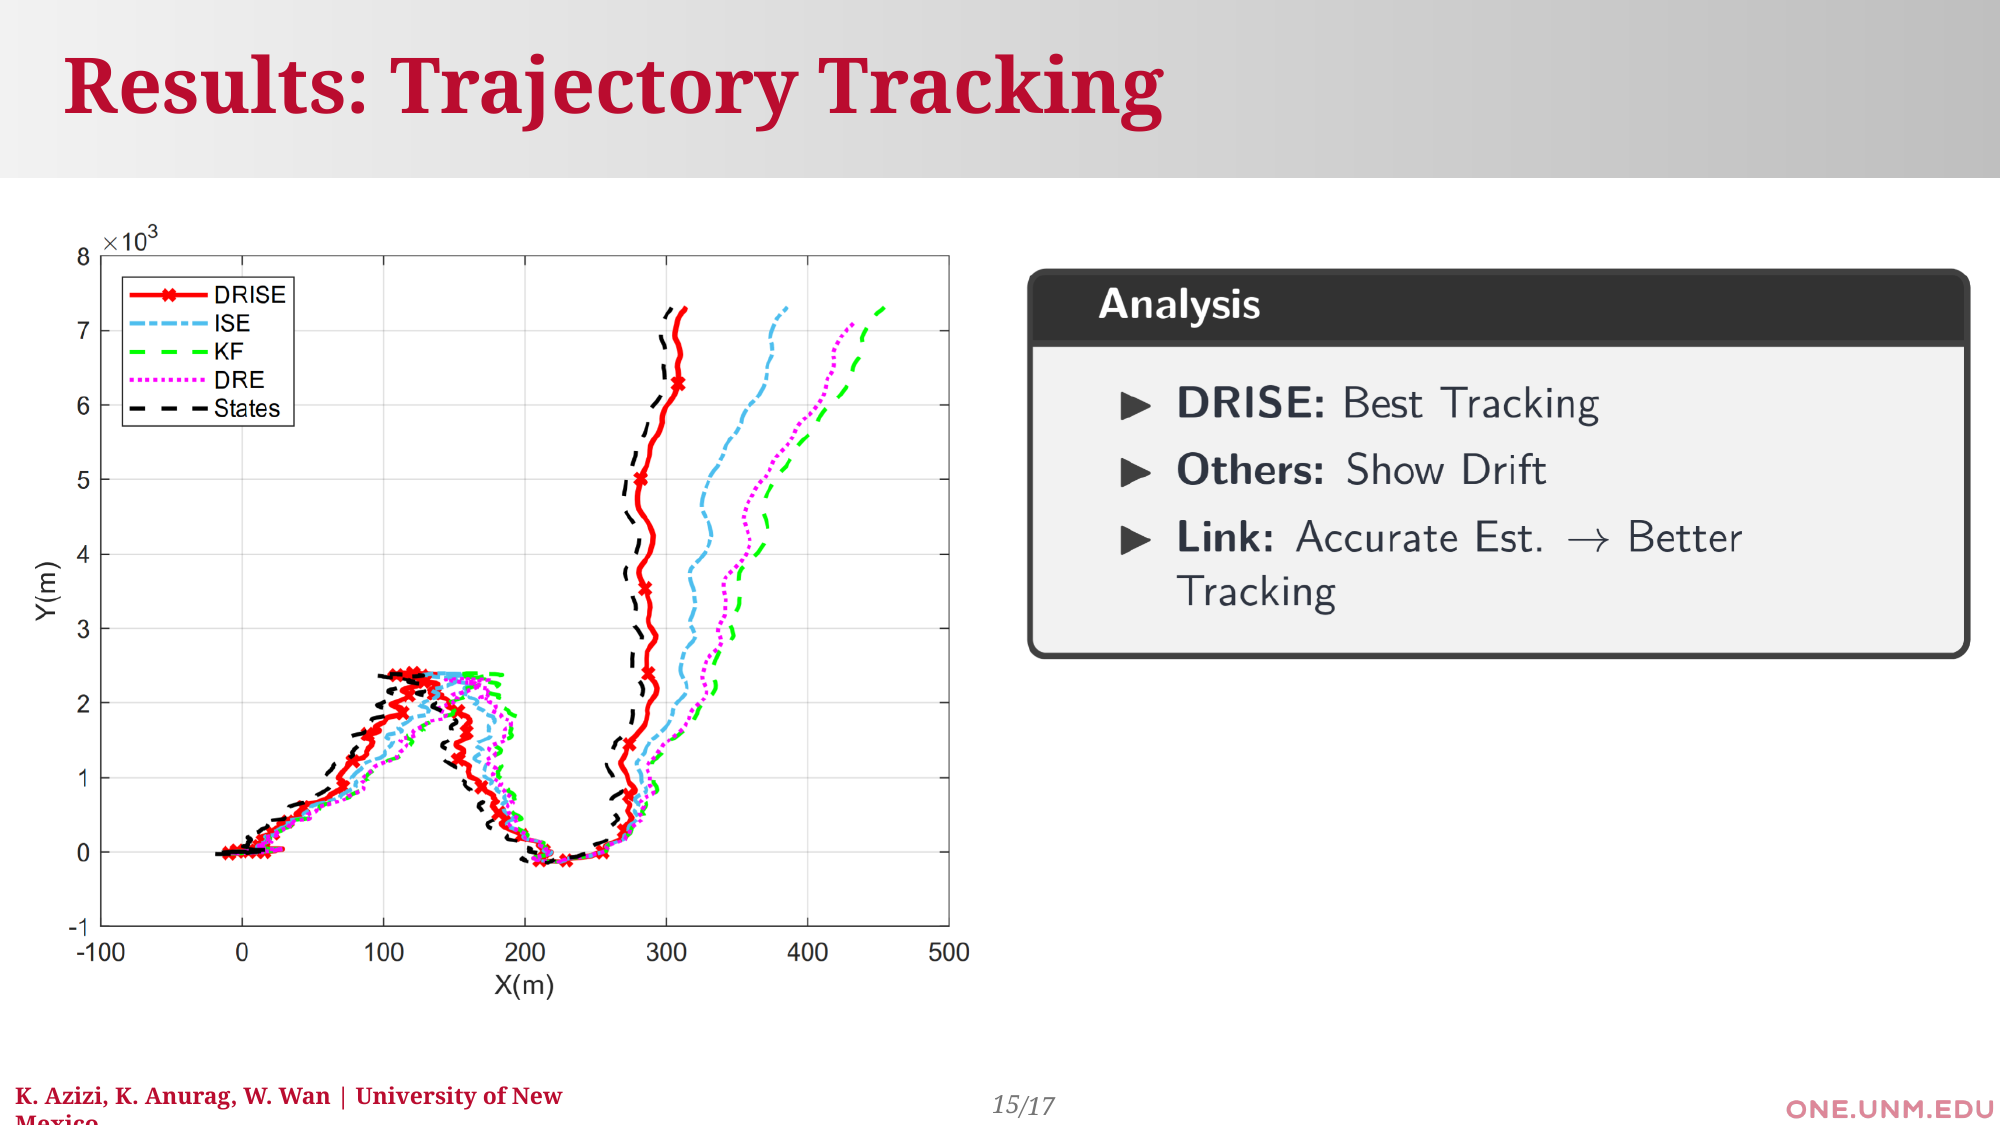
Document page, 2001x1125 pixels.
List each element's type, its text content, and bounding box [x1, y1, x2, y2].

slide_number ‹#› [942, 1086, 1020, 1125]
picture [24, 214, 1976, 1003]
text_box K. Azizi, K. Anurag, W. Wan | University of New Mexico [0, 1066, 645, 1125]
title Results: Trajectory Tracking [49, 38, 1973, 178]
footer /17 [1020, 1086, 1068, 1125]
picture [1775, 1088, 2000, 1121]
